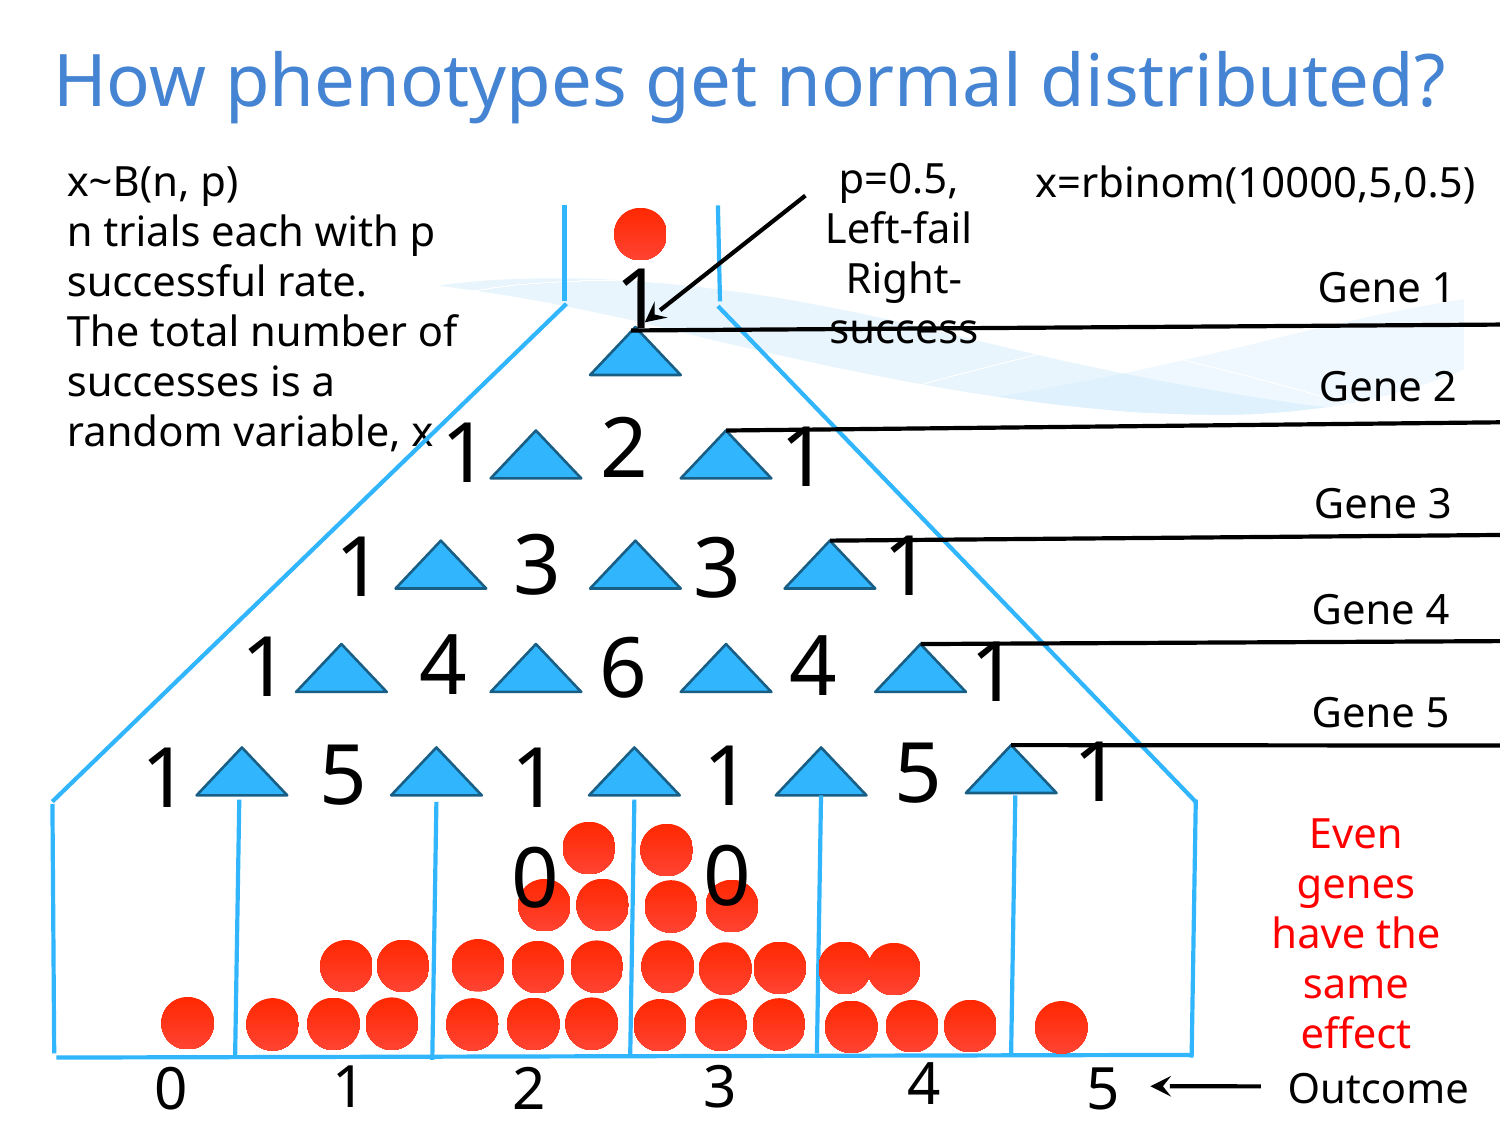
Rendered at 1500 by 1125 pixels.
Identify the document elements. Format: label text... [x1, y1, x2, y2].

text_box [1191, 799, 1197, 1037]
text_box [60, 1054, 118, 1058]
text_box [117, 237, 1145, 834]
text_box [1151, 754, 1197, 803]
text_box Even genes have the same effect [1238, 799, 1474, 1037]
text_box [630, 253, 1500, 746]
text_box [161, 843, 1088, 1037]
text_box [52, 303, 112, 802]
text_box x~B(n, p) n trials each with p successful rate. The total number of successes is a random variable, x [52, 156, 487, 302]
text_box [612, 206, 638, 235]
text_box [124, 1038, 1496, 1125]
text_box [644, 144, 1051, 251]
text_box x=rbinom(10000,5,0.5) [1055, 148, 1496, 213]
title How phenotypes get normal distributed? [0, 0, 1500, 156]
